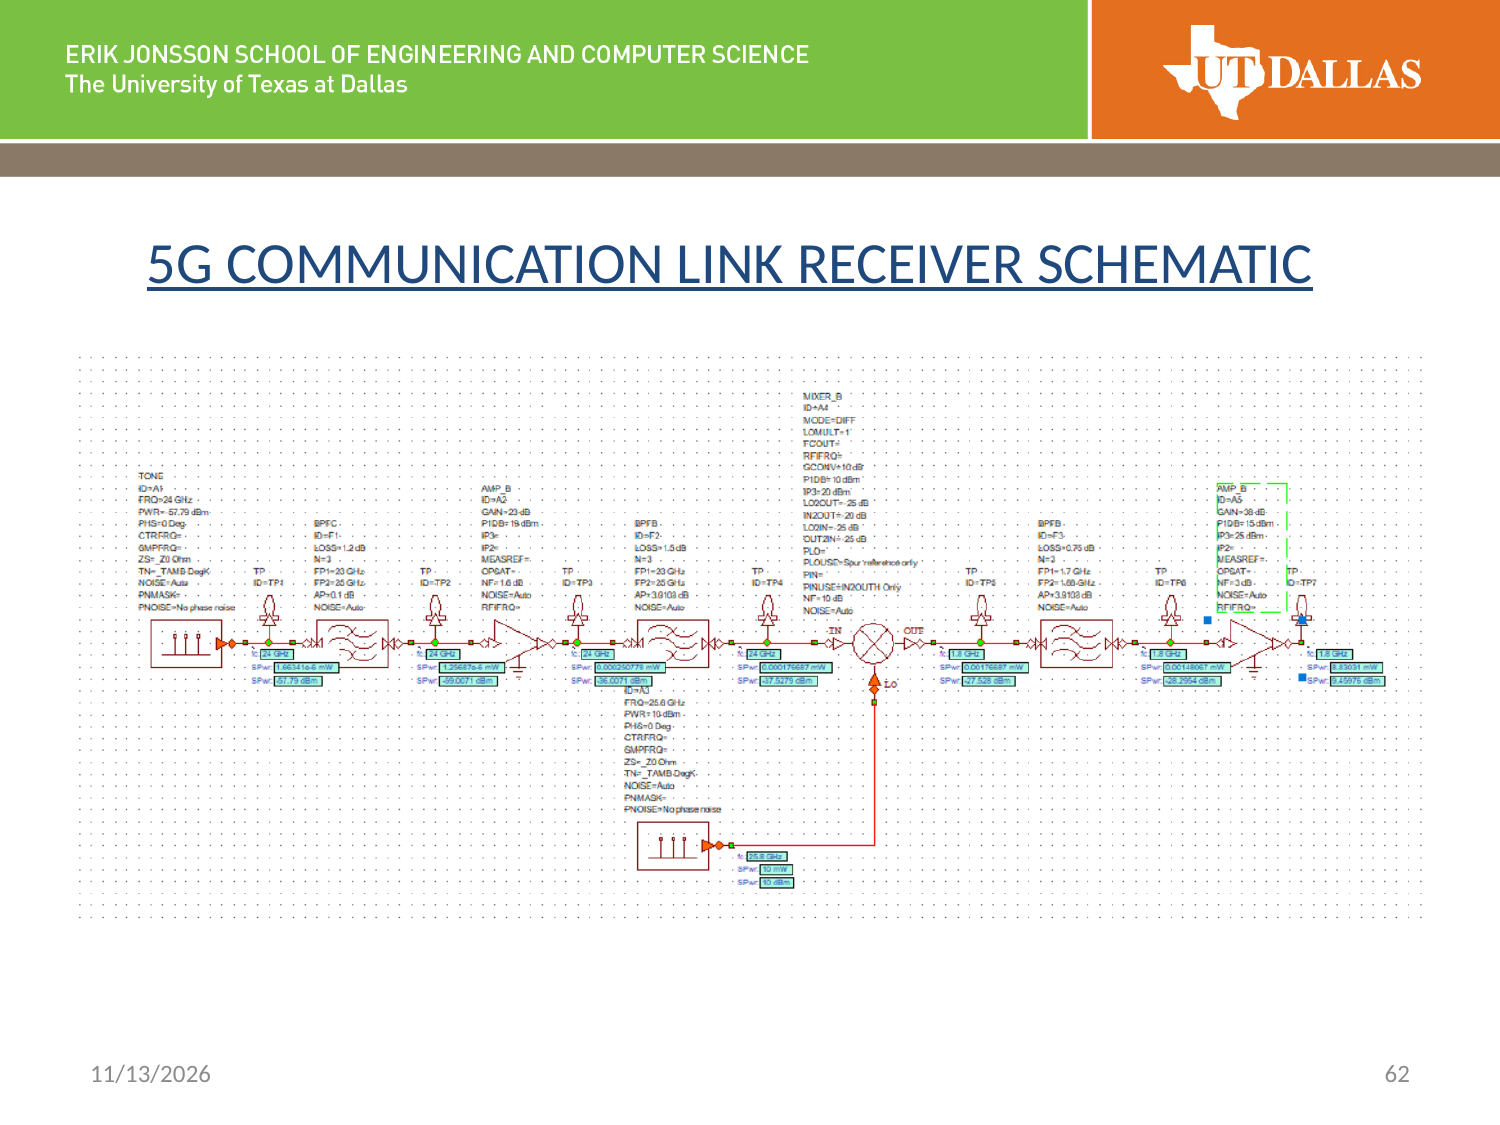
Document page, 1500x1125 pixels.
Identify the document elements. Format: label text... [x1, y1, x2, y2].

slide_number 62 [1074, 1042, 1425, 1103]
title 5G COMMUNICATION LINK RECEIVER SCHEMATIC [54, 166, 1405, 354]
picture [0, 0, 1500, 1125]
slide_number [75, 1042, 425, 1103]
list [74, 348, 1426, 919]
